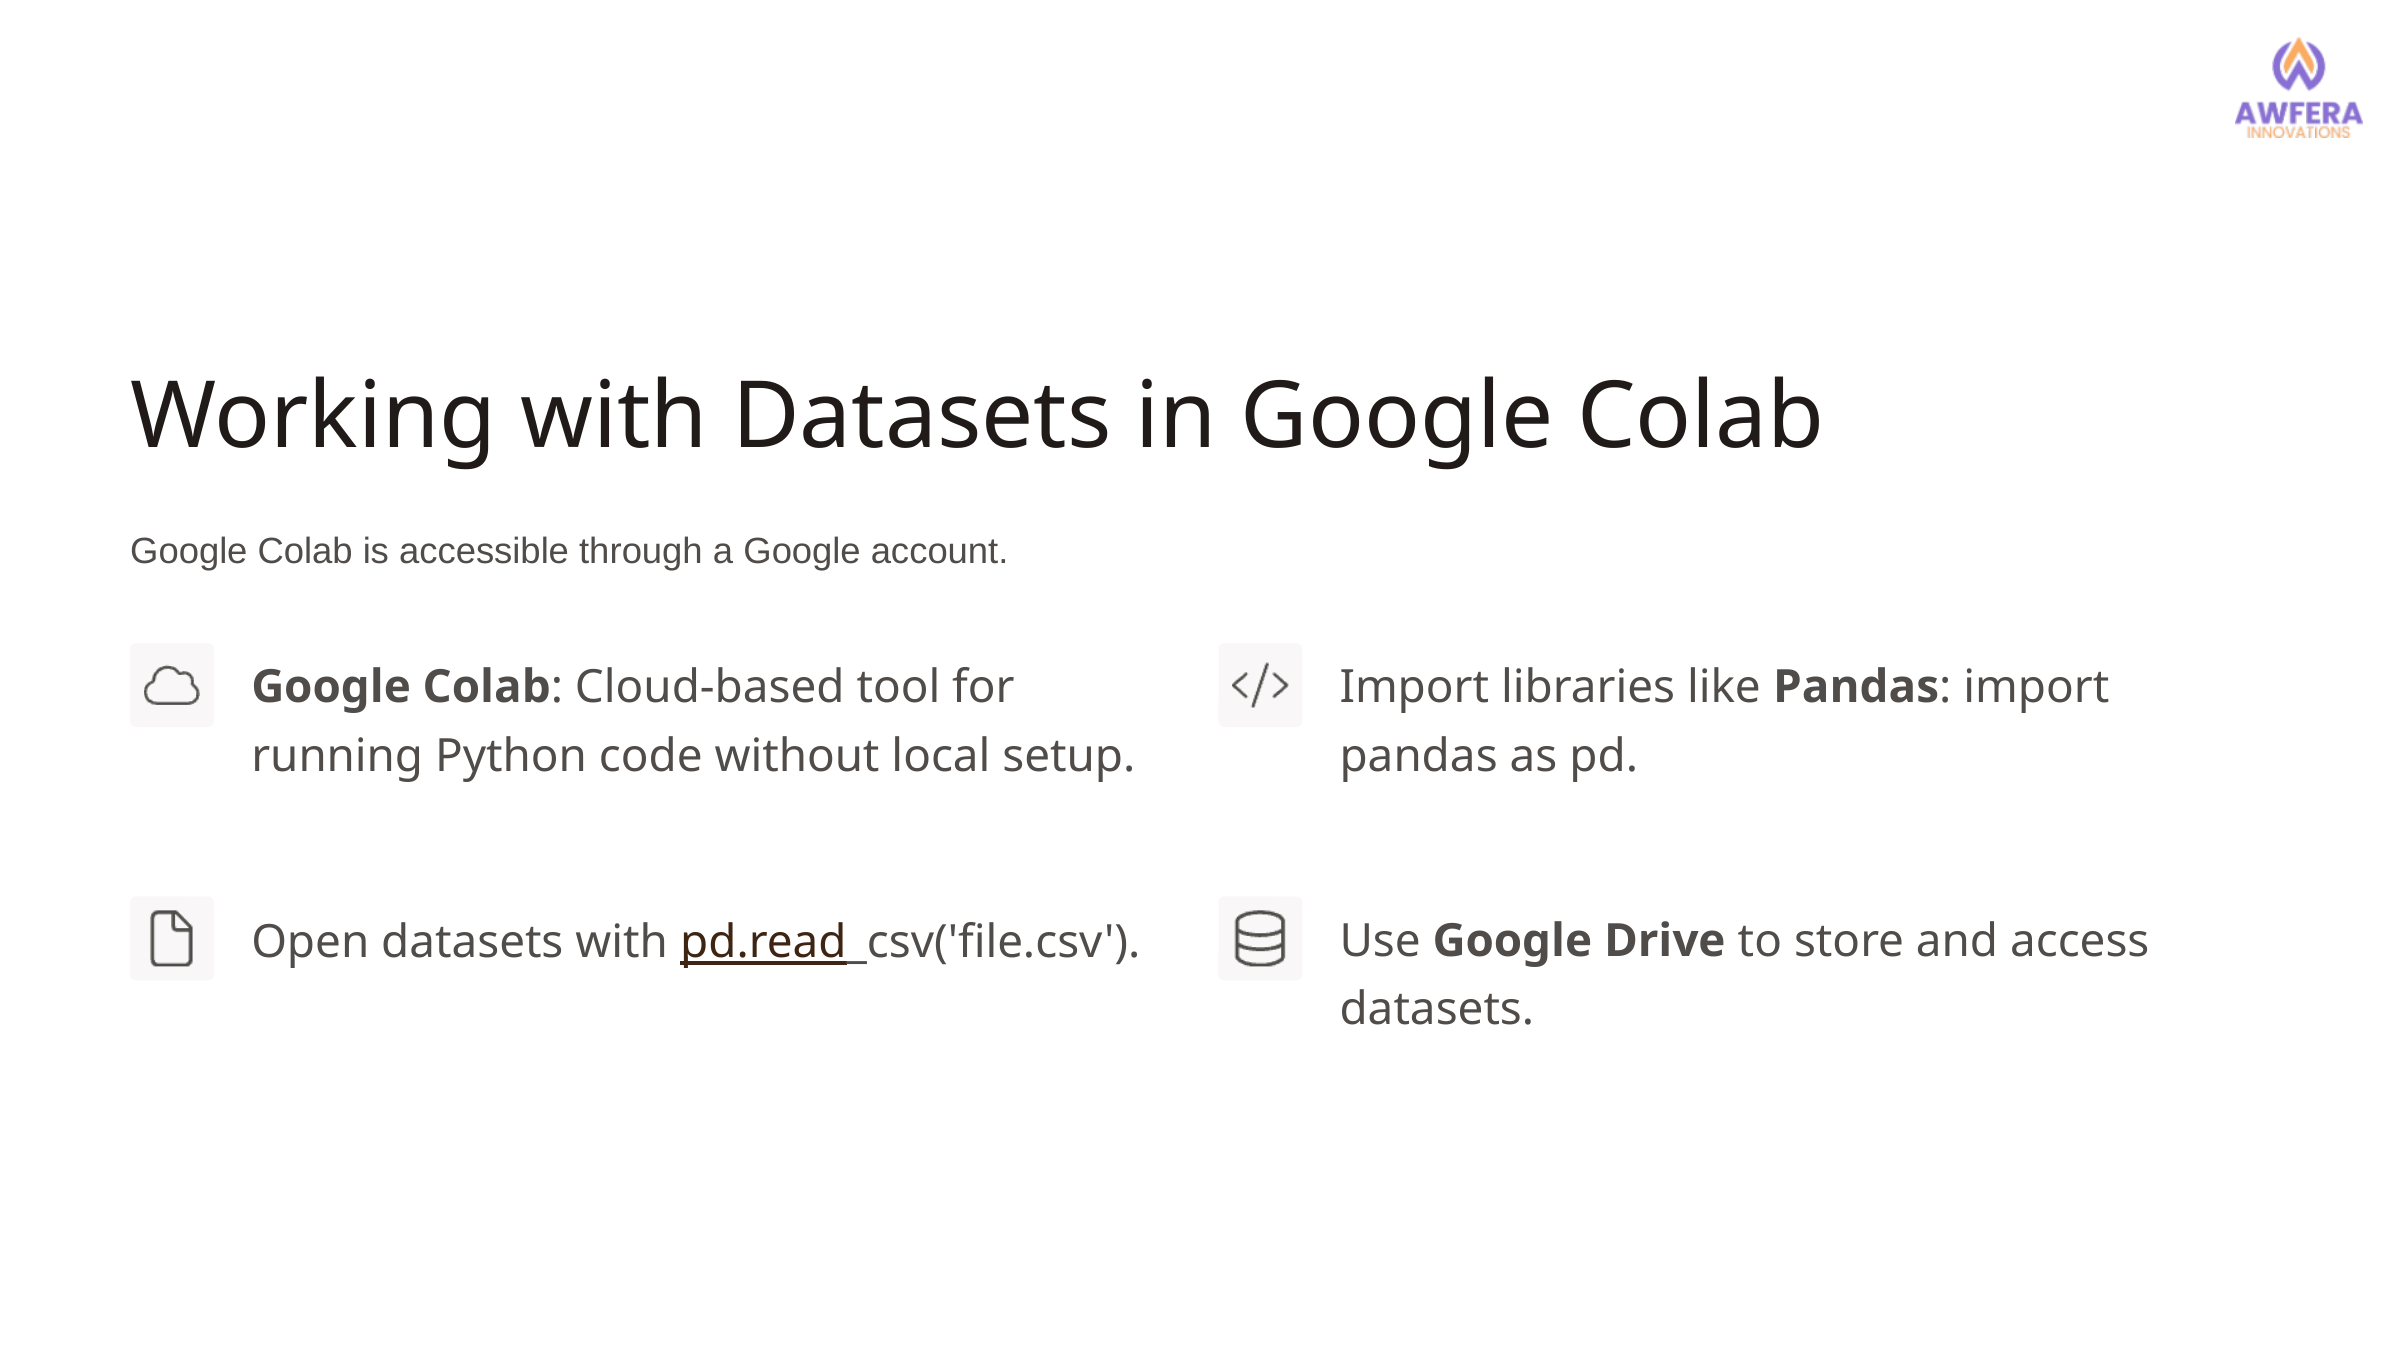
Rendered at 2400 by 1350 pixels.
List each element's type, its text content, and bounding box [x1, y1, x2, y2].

text_box [130, 896, 214, 981]
text_box [1218, 896, 1303, 981]
picture [1232, 903, 1289, 974]
picture [143, 903, 201, 974]
text_box Import libraries like Pandas: import pandas as pd. [1339, 643, 2270, 760]
picture [1232, 649, 1289, 721]
picture [143, 649, 201, 721]
text_box [1218, 643, 1303, 727]
text_box Google Colab is accessible through a Google account. [130, 499, 2270, 560]
text_box Google Colab: Cloud-based tool for running Python code without local setup. [251, 643, 1182, 818]
text_box Working with Datasets in Google Colab [130, 327, 1934, 445]
picture [2234, 37, 2363, 138]
text_box Use Google Drive to store and access datasets. [1339, 896, 2270, 1013]
text_box Open datasets with pd.read_csv('file.csv'). [251, 896, 1182, 1013]
text_box [130, 643, 214, 727]
